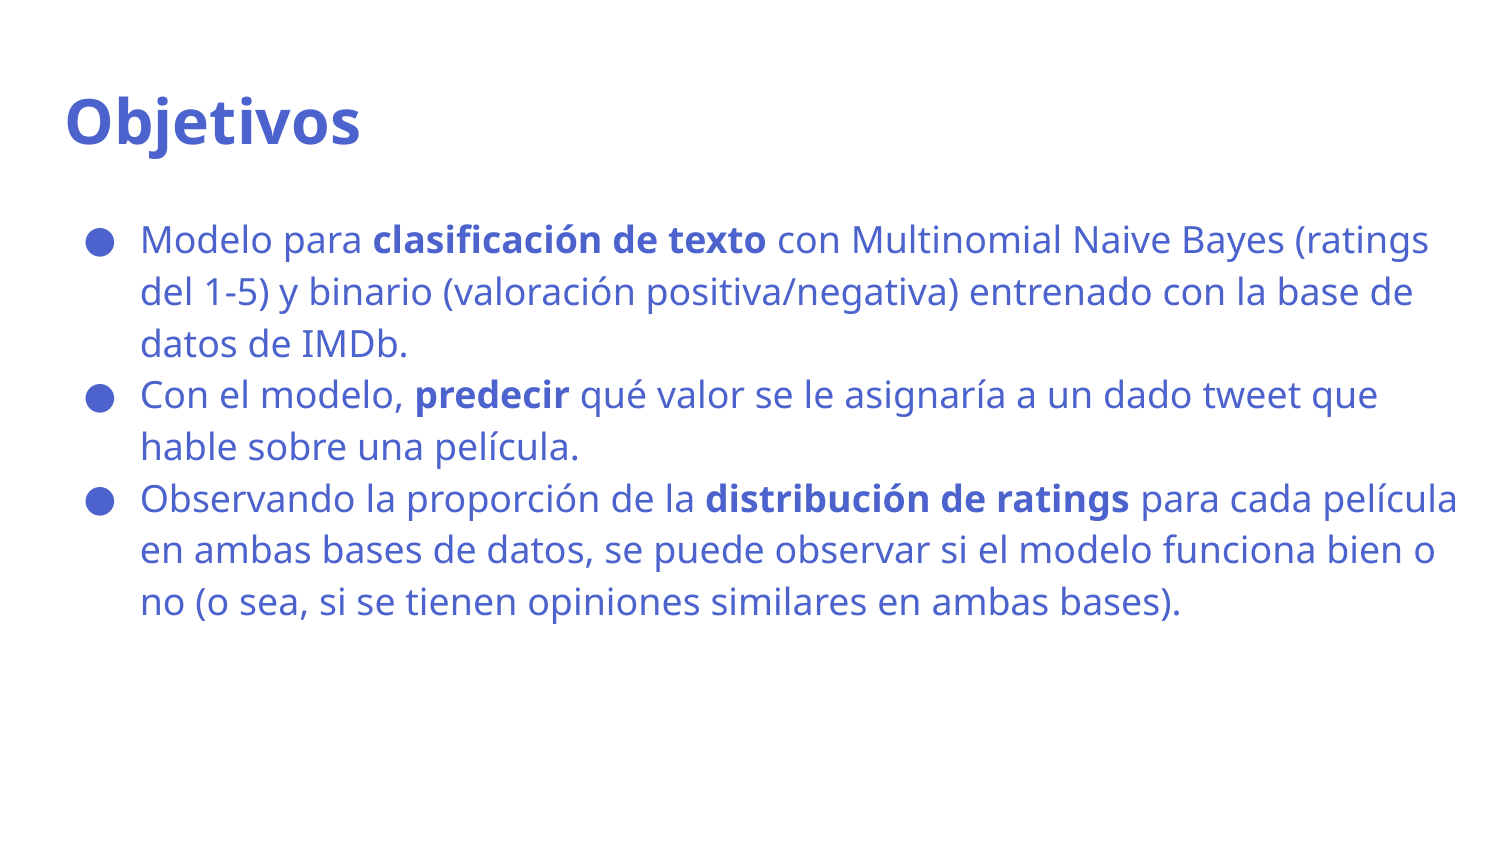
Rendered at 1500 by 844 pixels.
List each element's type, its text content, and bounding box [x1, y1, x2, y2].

list Modelo para clasificación de texto con Multinomial Naive Bayes (ratings del 1-5) y binario (valoración positiva/negativa) entrenado con la base de datos de IMDb. Con el modelo, predecir qué valor se le asignaría a un dado tweet que hable sobre una película. Observando la proporción de la distribución de ratings para cada película en ambas bases de datos, se puede observar si el modelo funciona bien o no (o sea, si se tienen opiniones similares en ambas bases). [49, 194, 1500, 802]
title Objetivos [49, 67, 1448, 173]
